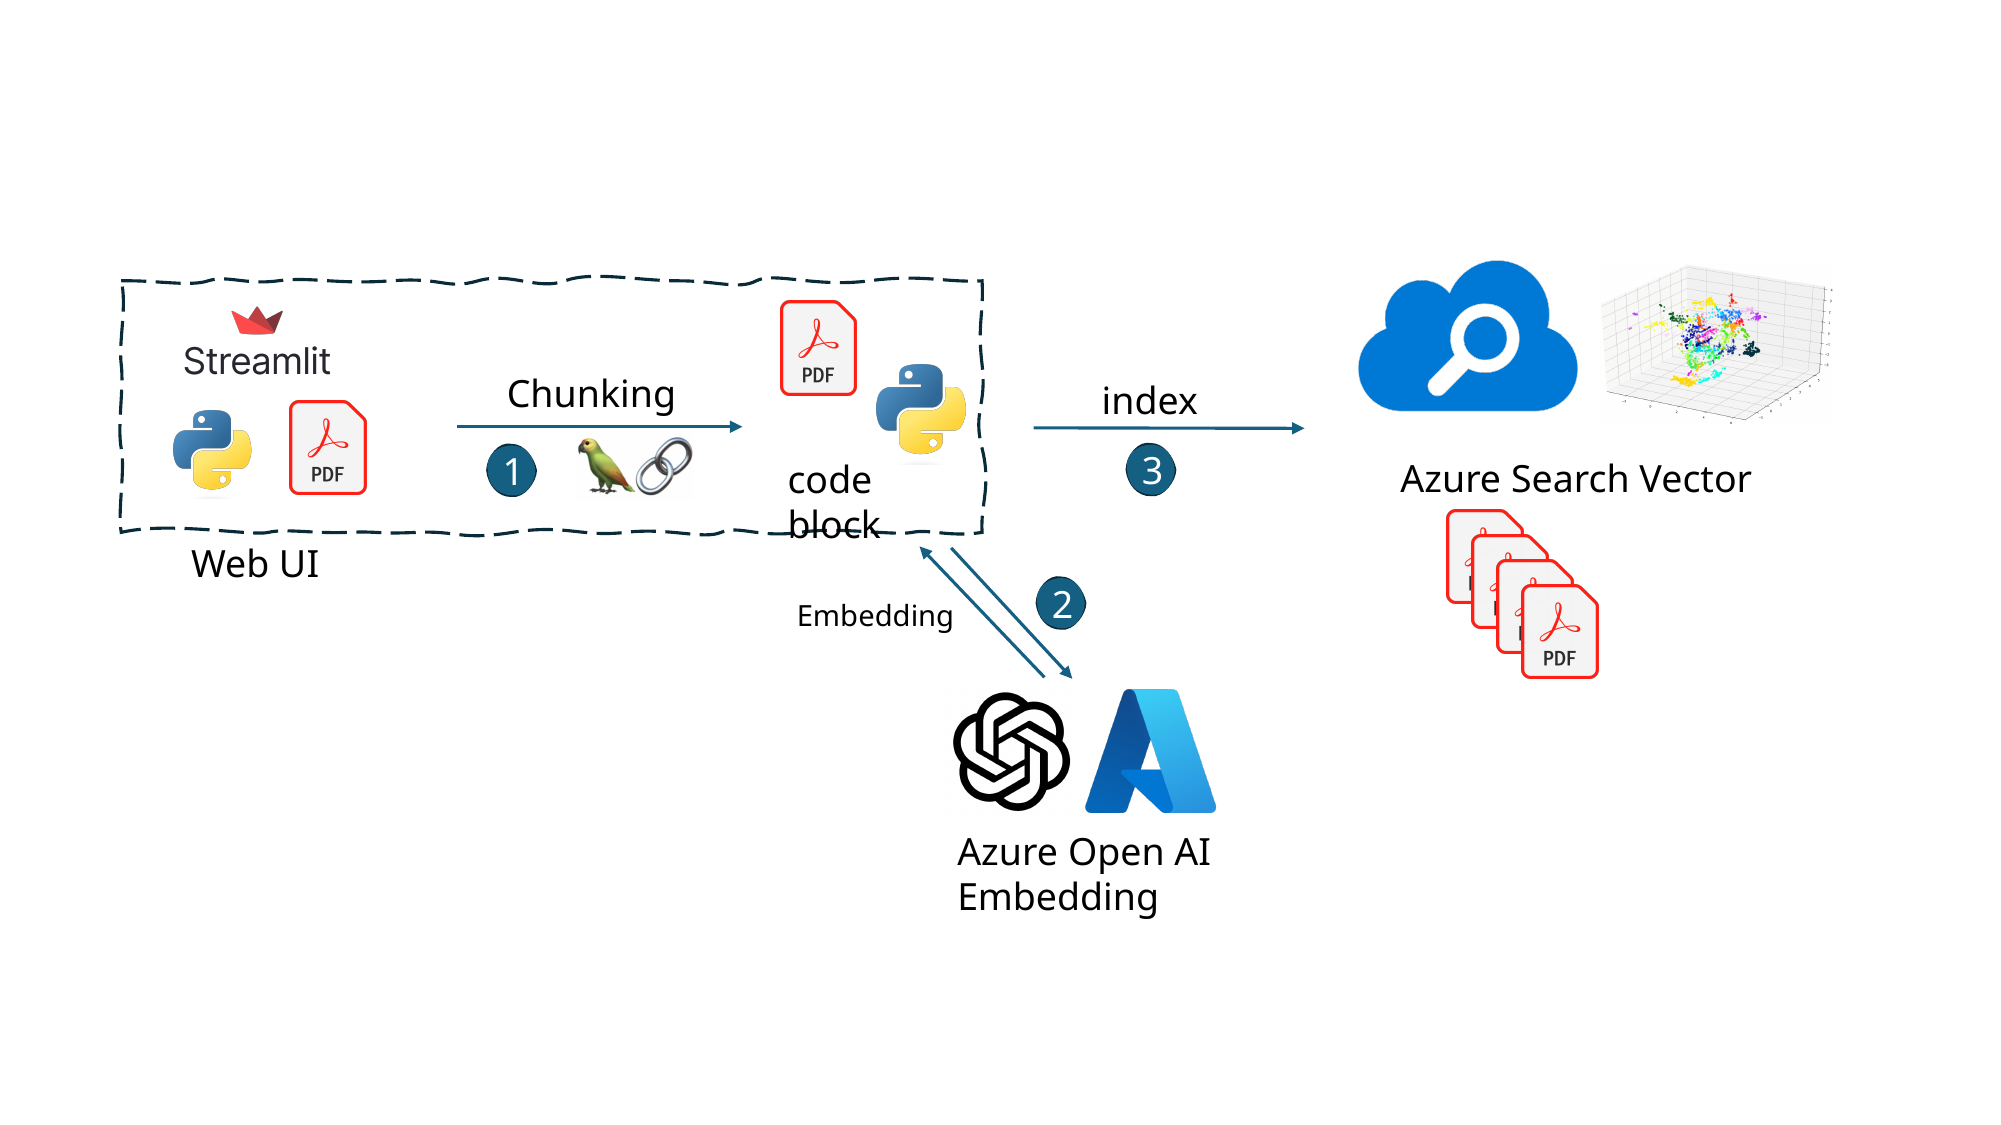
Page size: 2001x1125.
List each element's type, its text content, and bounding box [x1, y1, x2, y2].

text_box 2 [1073, 580, 1087, 627]
text_box 3 [1125, 442, 1177, 497]
picture [1357, 225, 1579, 446]
picture [1597, 264, 1834, 424]
picture [164, 285, 350, 395]
text_box 1 [486, 443, 537, 497]
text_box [919, 545, 1045, 678]
text_box Web UI [176, 532, 335, 593]
picture [289, 399, 367, 496]
text_box Embedding [782, 590, 919, 640]
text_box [950, 547, 1073, 680]
text_box Azure Open AI Embedding [942, 820, 1226, 926]
text_box index [1086, 370, 1213, 427]
picture [1445, 508, 1599, 680]
picture [876, 364, 969, 466]
picture [173, 410, 255, 499]
picture [574, 431, 694, 501]
picture [942, 681, 1269, 821]
picture [779, 300, 858, 396]
text_box Azure Search Vector [1385, 447, 1771, 508]
text_box [118, 274, 988, 538]
text_box code block [772, 448, 982, 554]
